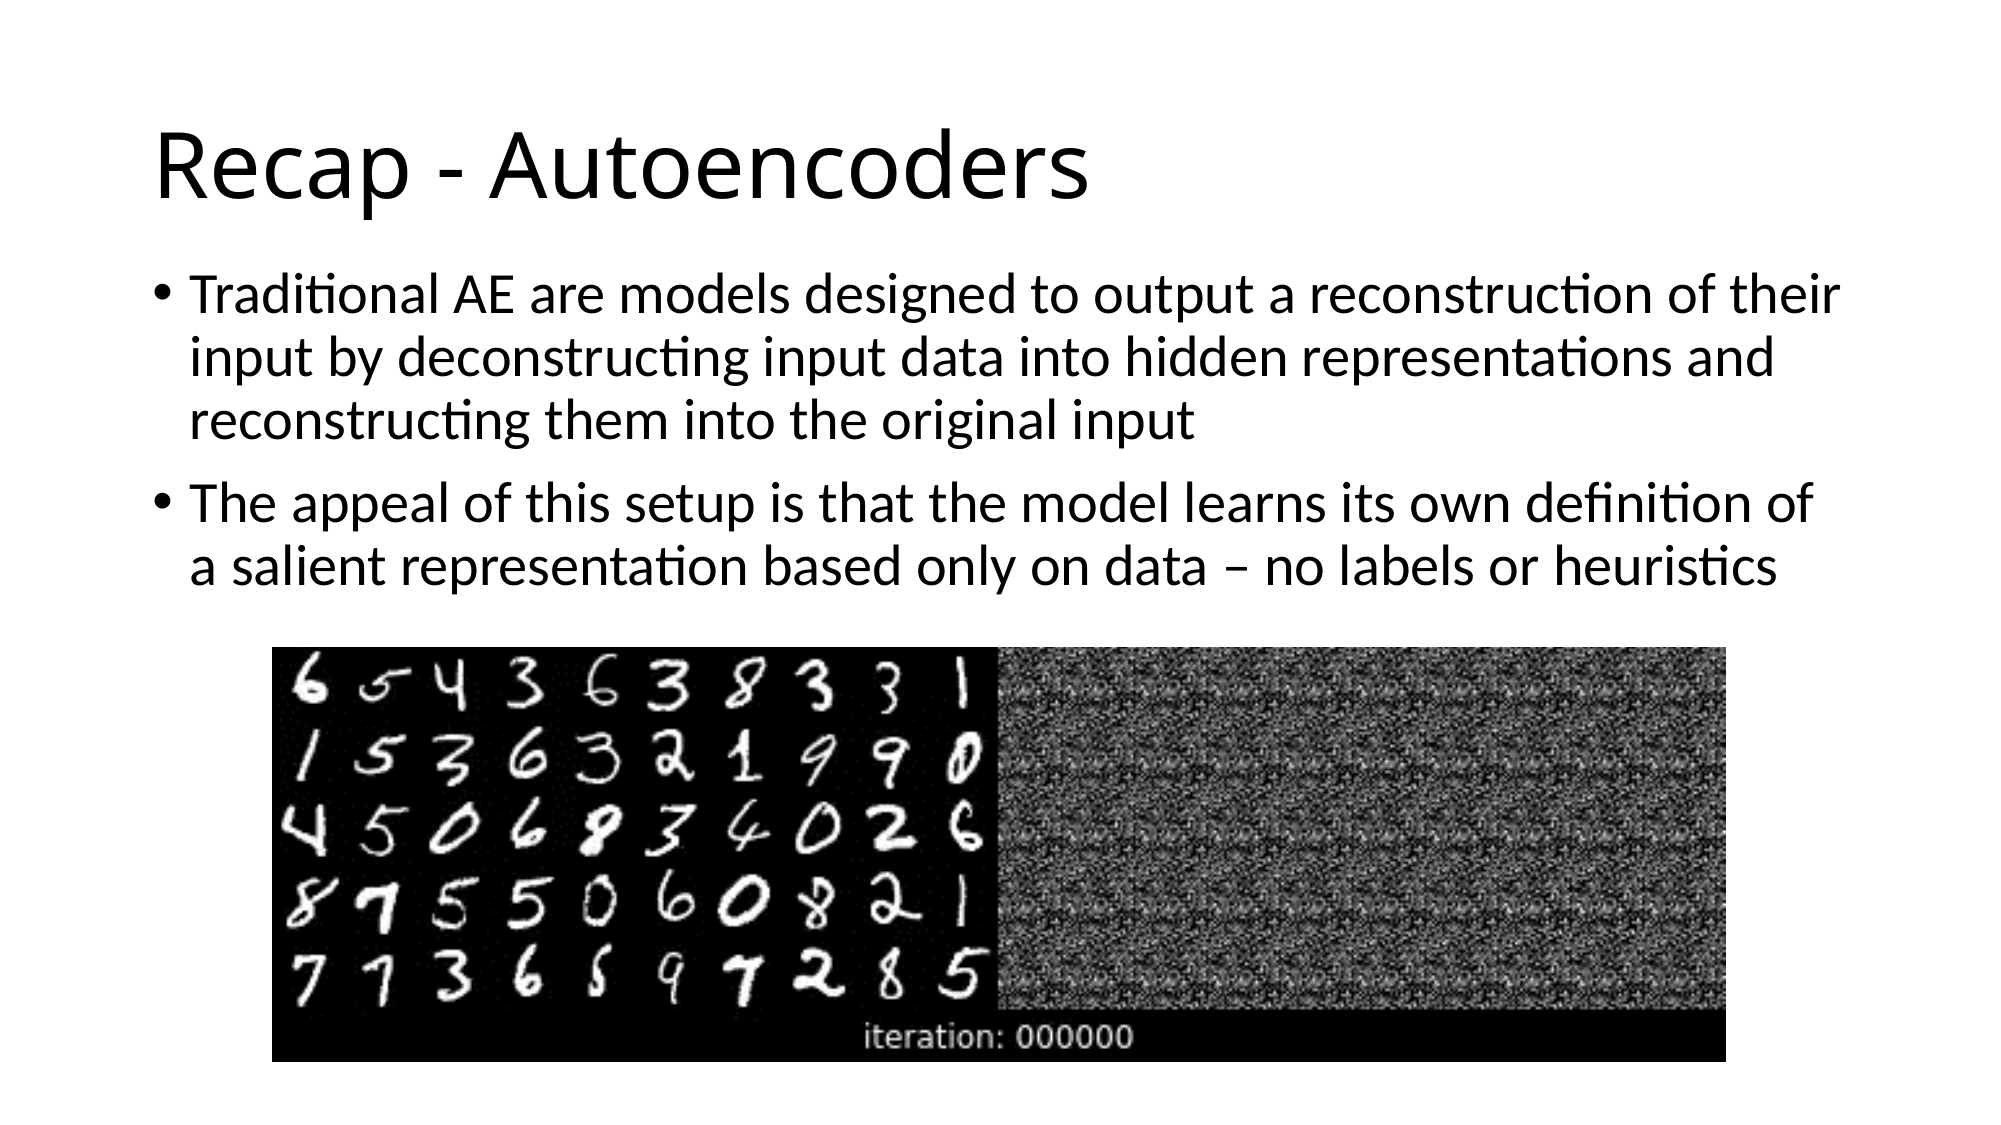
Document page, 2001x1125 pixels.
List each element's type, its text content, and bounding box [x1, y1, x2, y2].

title Recap - Autoencoders [137, 59, 1863, 255]
list Traditional AE are models designed to output a reconstruction of their input by deconstructing input data into hidden representations and reconstructing them into the original input The appeal of this setup is that the model learns its own definition of a salient representation based only on data – no labels or heuristics [137, 255, 1863, 970]
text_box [271, 646, 1727, 1063]
